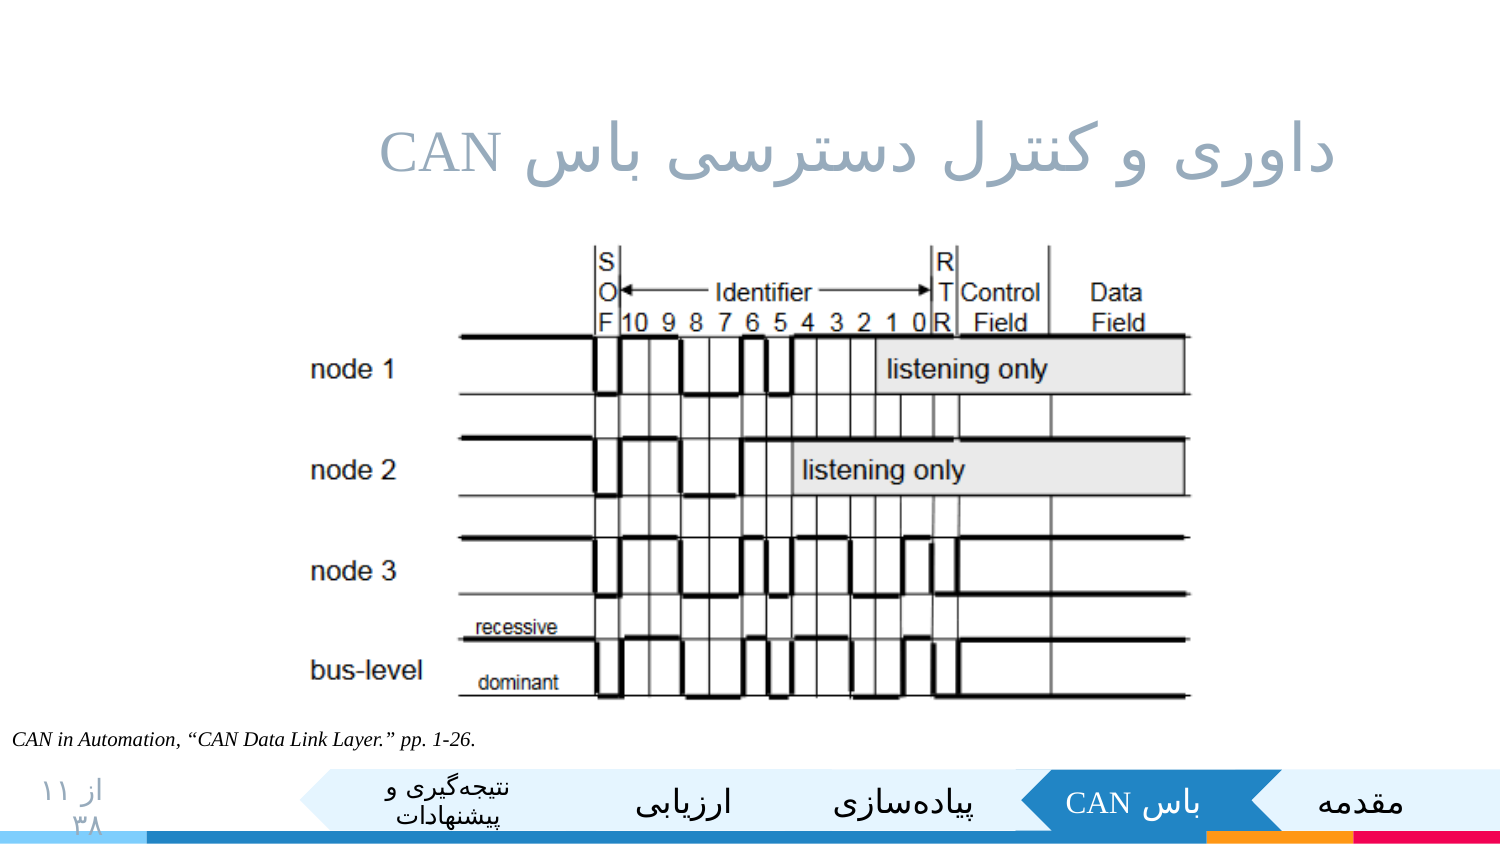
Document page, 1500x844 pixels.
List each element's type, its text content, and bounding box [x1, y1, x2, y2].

text_box پیاده‌سازی [803, 769, 1052, 831]
slide_number ۱۱ از ۳۸ [0, 759, 119, 808]
picture [299, 219, 1212, 722]
text_box باس CAN [1022, 769, 1282, 831]
text_box مقدمه [1253, 769, 1500, 831]
text_box نتیجه‌گیری و پیشنهادات [299, 769, 597, 831]
title داوری و کنترل دسترسی باس CAN [293, 58, 1354, 200]
text_box CAN in Automation, “CAN Data Link Layer.” pp. 1-26. [0, 718, 730, 759]
text_box ارزیابی [567, 769, 832, 831]
